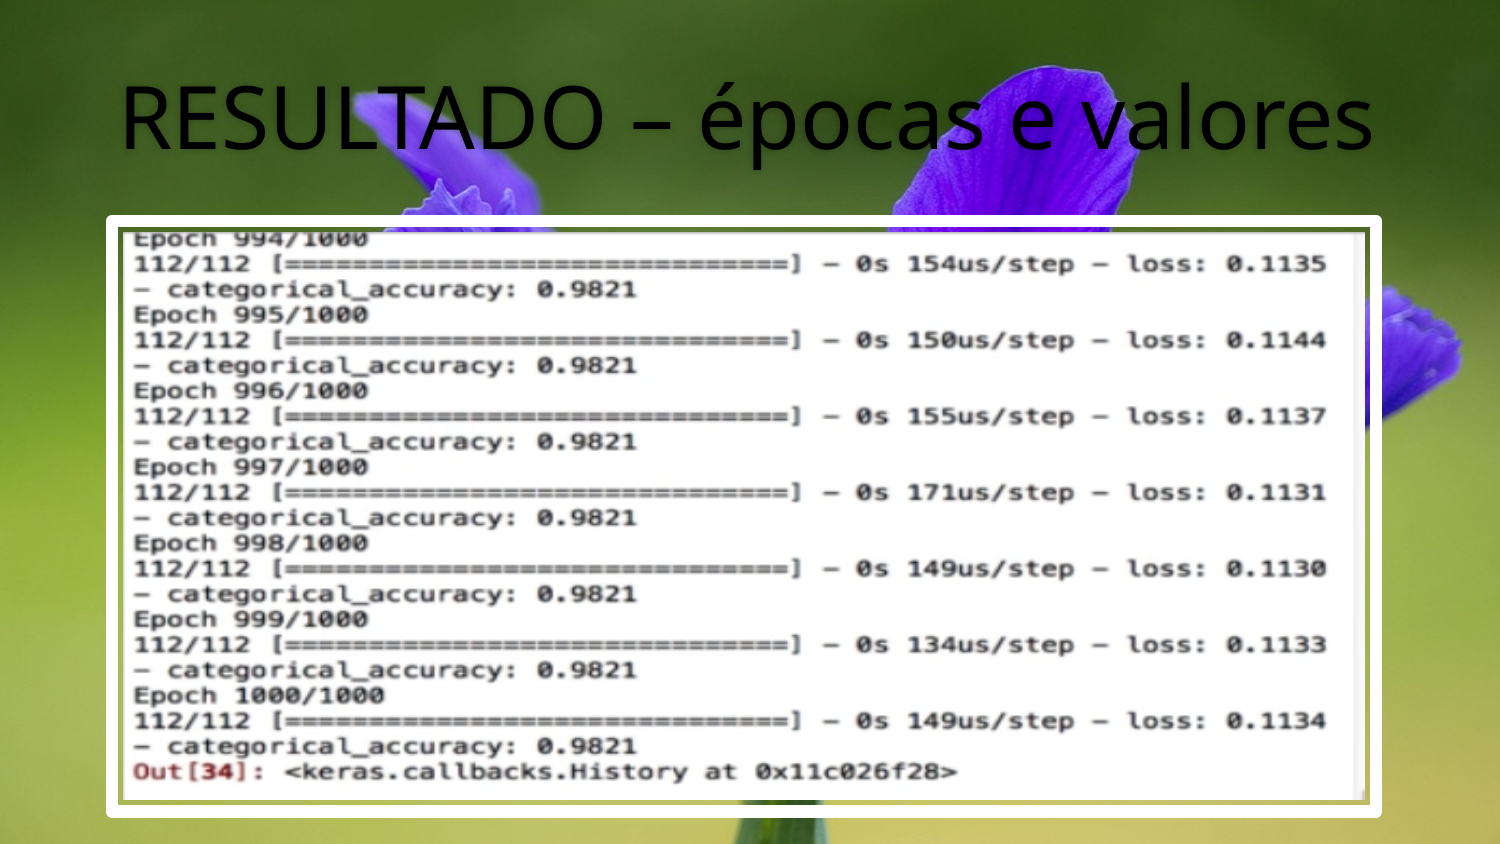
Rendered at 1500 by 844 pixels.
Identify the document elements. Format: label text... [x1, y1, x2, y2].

text_box RESULTADO – épocas e valores [23, 32, 1471, 198]
text_box [110, 219, 1378, 814]
picture [0, 0, 1500, 844]
